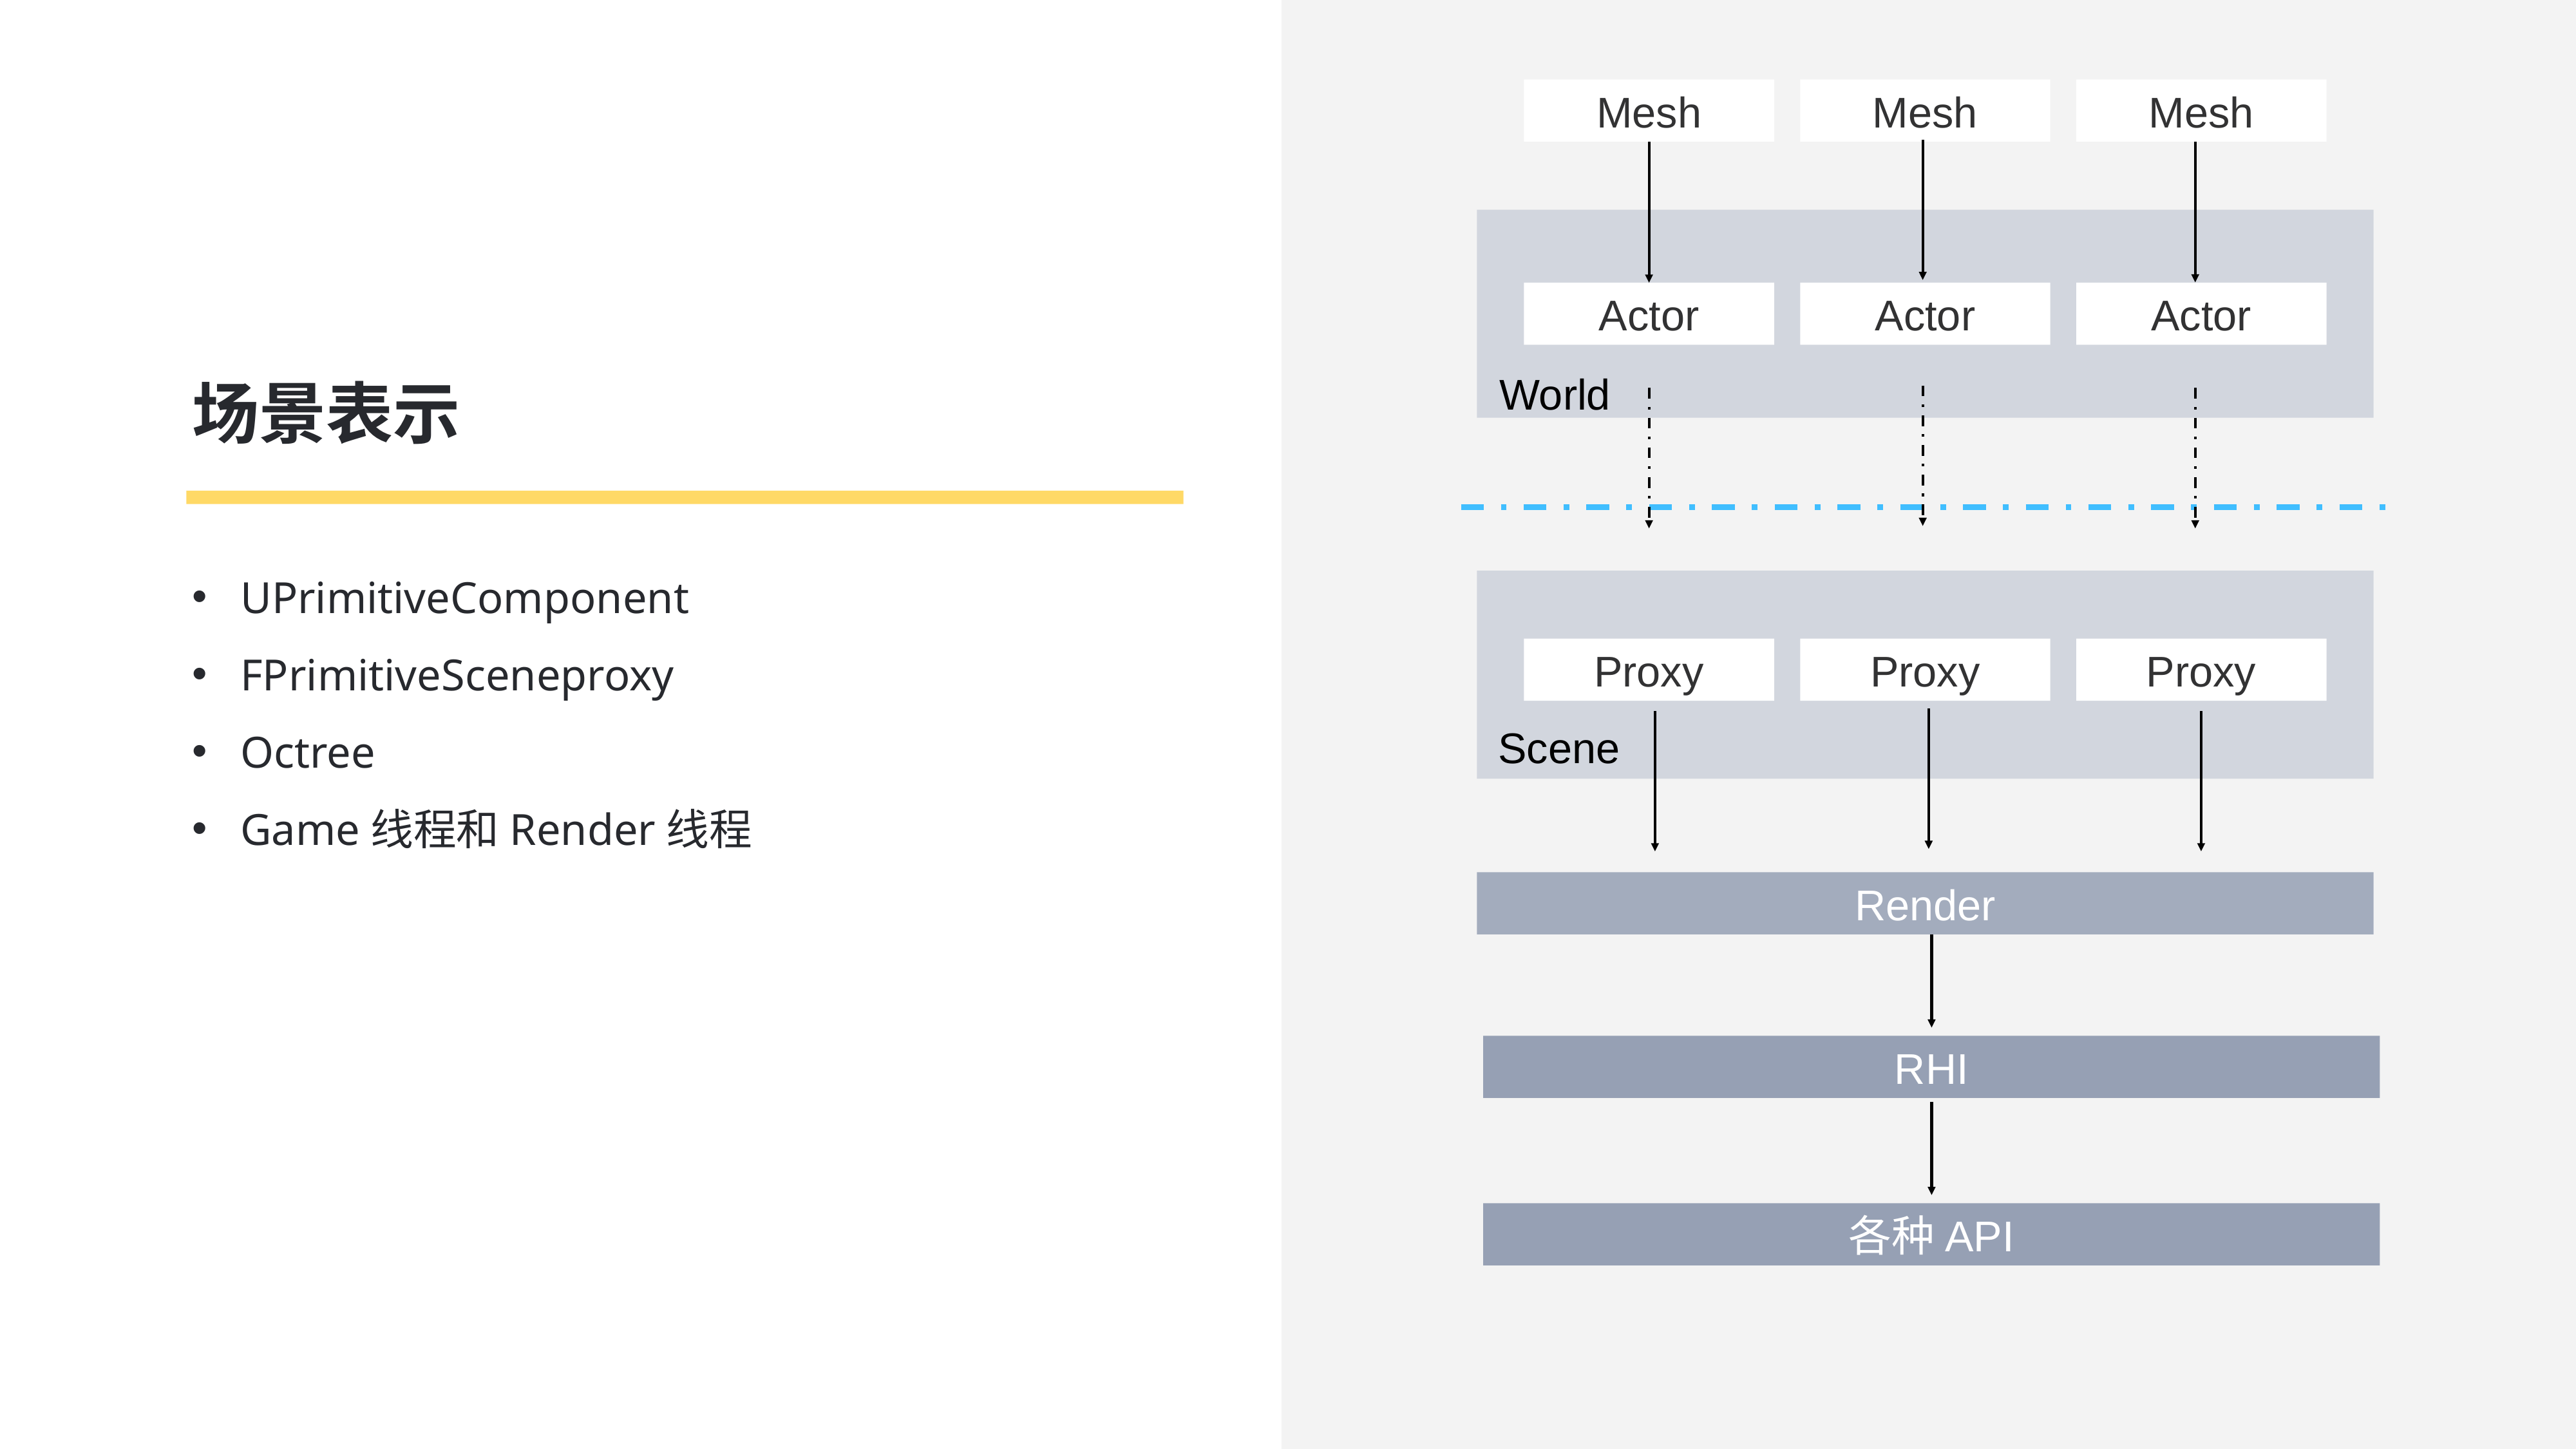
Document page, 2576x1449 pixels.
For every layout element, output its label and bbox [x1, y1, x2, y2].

text_box [1461, 79, 2397, 1266]
text_box [186, 365, 1184, 854]
text_box [1281, 0, 2576, 1449]
